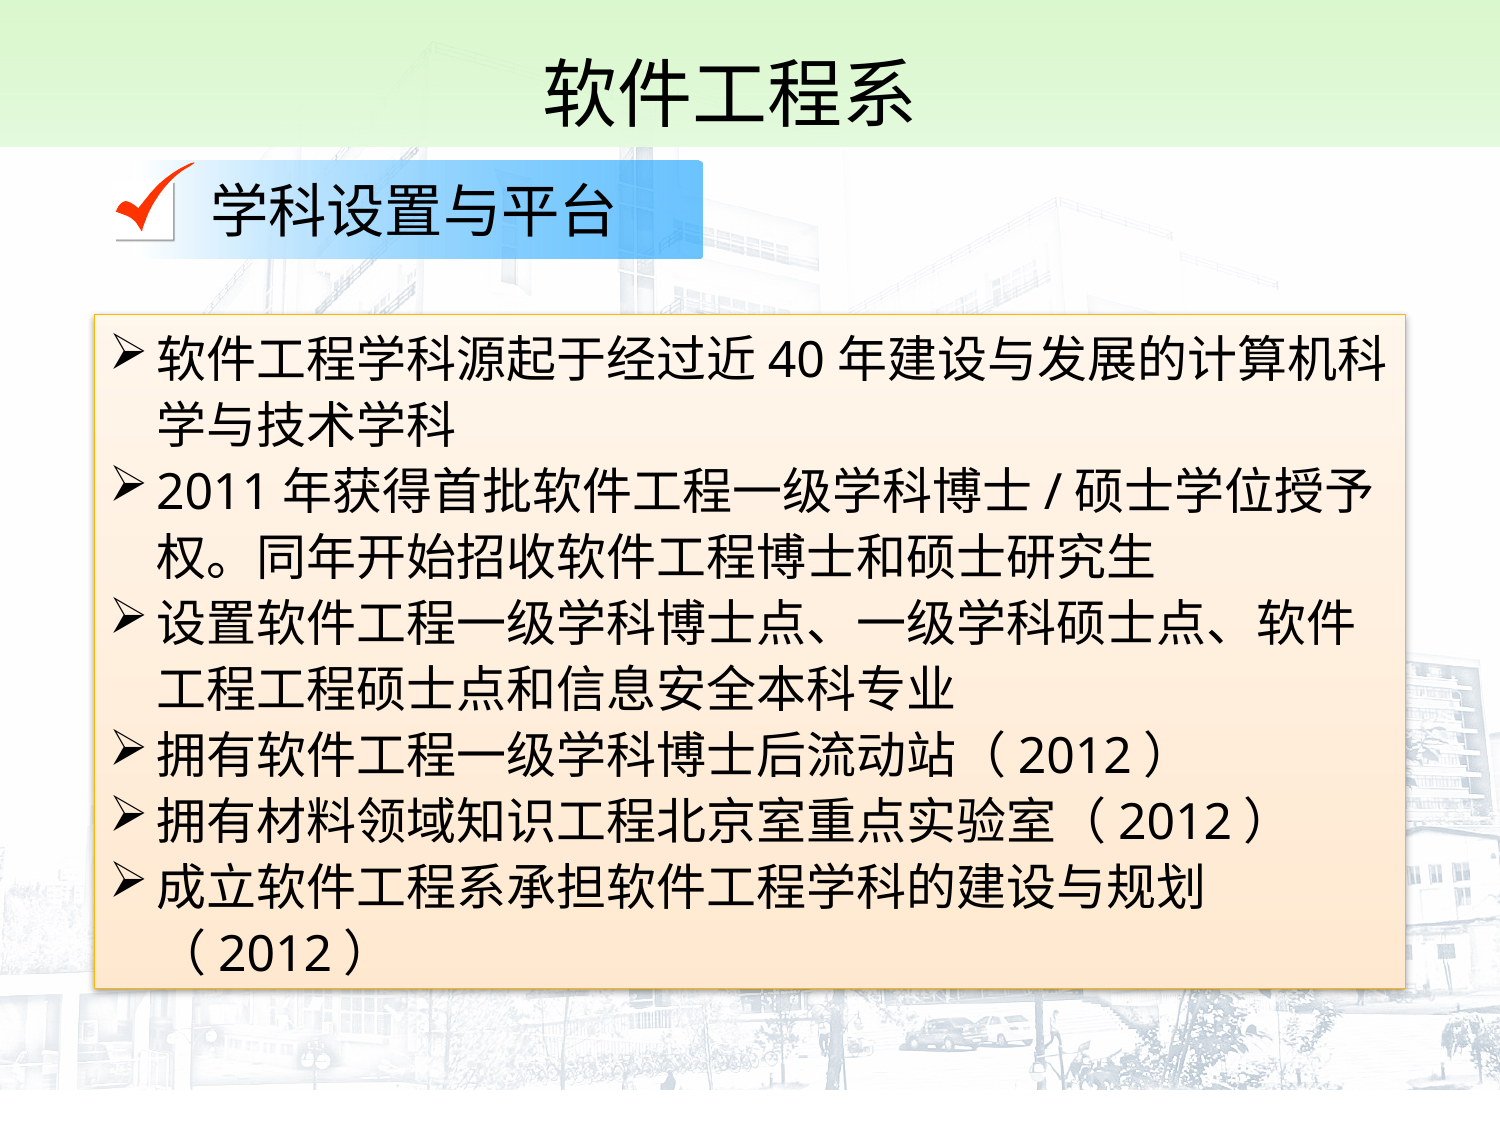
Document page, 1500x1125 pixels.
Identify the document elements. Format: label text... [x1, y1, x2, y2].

text_box [0, 0, 1500, 149]
text_box 软件工程系 [528, 38, 972, 144]
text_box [111, 160, 703, 259]
text_box 软件工程学科源起于经过近40年建设与发展的计算机科学与技术学科 2011年获得首批软件工程一级学科博士/硕士学位授予权。同年开始招收软件工程博士和硕士研究生 设置软件工程一级学科博士点、一级学科硕士点、软件工程工程硕士点和信息安全本科专业 拥有软件工程一级学科博士后流动站（2012） 拥有材料领域知识工程北京室重点实验室（2012） 成立软件工程系承担软件工程学科的建设与规划（2012） [94, 314, 1406, 989]
